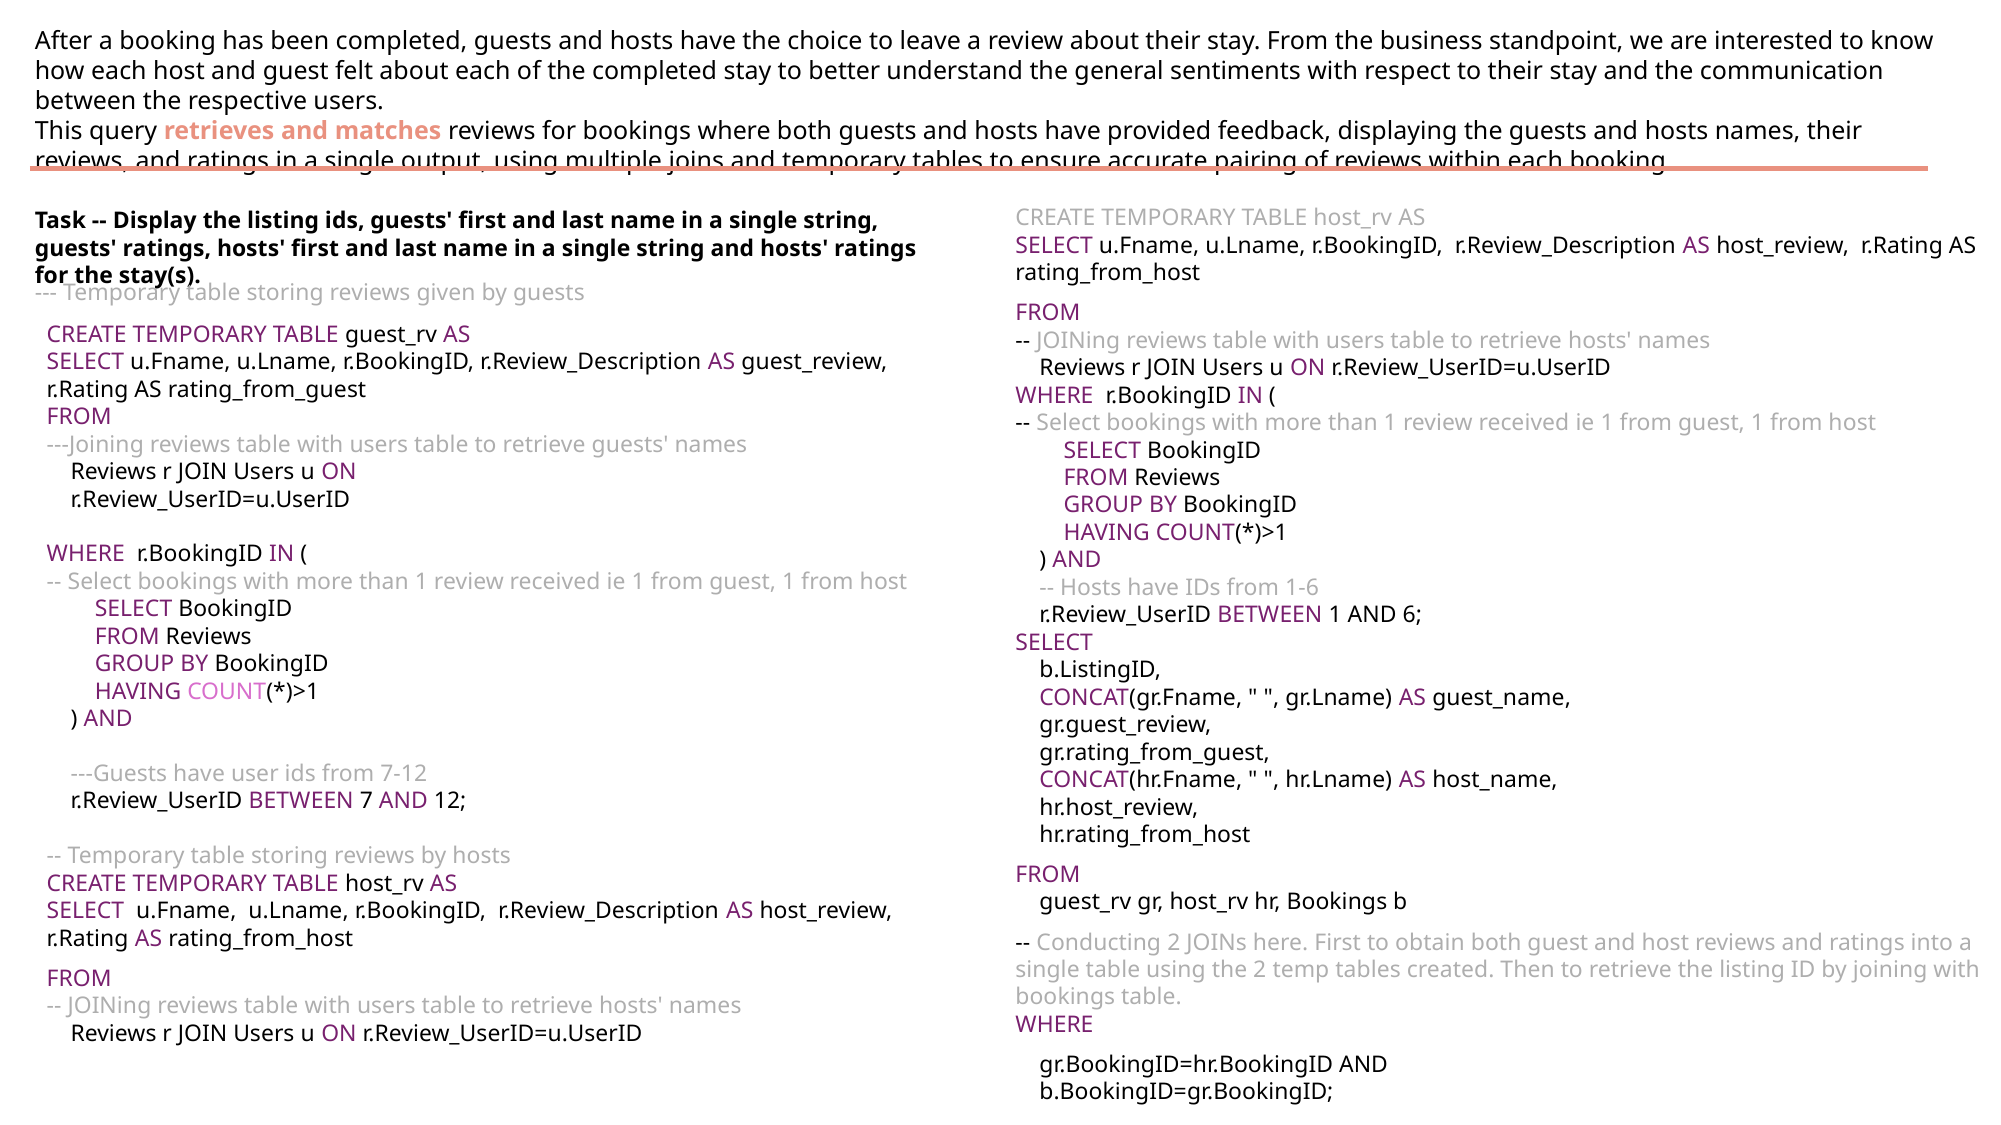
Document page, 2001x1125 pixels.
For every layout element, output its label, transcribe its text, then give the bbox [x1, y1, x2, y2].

text_box CREATE TEMPORARY TABLE host_rv AS SELECT u.Fname, u.Lname, r.BookingID, r.Review_Description AS host_review, r.Rating AS rating_from_host FROM -- JOINing reviews table with users table to retrieve hosts' names Reviews r JOIN Users u ON r.Review_UserID=u.UserID WHERE r.BookingID IN ( -- Select bookings with more than 1 review received ie 1 from guest, 1 from host SELECT BookingID FROM Reviews GROUP BY BookingID HAVING COUNT(*)>1 ) AND -- Hosts have IDs from 1-6 r.Review_UserID BETWEEN 1 AND 6; SELECT b.ListingID, CONCAT(gr.Fname, " ", gr.Lname) AS guest_name, gr.guest_review, gr.rating_from_guest, CONCAT(hr.Fname, " ", hr.Lname) AS host_name, hr.host_review, hr.rating_from_host FROM guest_rv gr, host_rv hr, Bookings b -- Conducting 2 JOINs here. First to obtain both guest and host reviews and ratings into a single table using the 2 temp tables created. Then to retrieve the listing ID by joining with bookings table. WHERE gr.BookingID=hr.BookingID AND b.BookingID=gr.BookingID; [1000, 195, 2000, 1112]
text_box After a booking has been completed, guests and hosts have the choice to leave a review about their stay. From the business standpoint, we are interested to know how each host and guest felt about each of the completed stay to better understand the general sentiments with respect to their stay and the communication between the respective users. This query retrieves and matches reviews for bookings where both guests and hosts have provided feedback, displaying the guests and hosts names, their reviews, and ratings in a single output, using multiple joins and temporary tables to ensure accurate pairing of reviews within each booking. [19, 17, 1973, 182]
text_box Task -- Display the listing ids, guests' first and last name in a single string, guests' ratings, hosts' first and last name in a single string and hosts' ratings for the stay(s). [19, 198, 946, 270]
text_box CREATE TEMPORARY TABLE guest_rv AS SELECT u.Fname, u.Lname, r.BookingID, r.Review_Description AS guest_review, r.Rating AS rating_from_guest FROM ---Joining reviews table with users table to retrieve guests' names Reviews r JOIN Users u ON r.Review_UserID=u.UserID WHERE r.BookingID IN ( -- Select bookings with more than 1 review received ie 1 from guest, 1 from host SELECT BookingID FROM Reviews GROUP BY BookingID HAVING COUNT(*)>1 ) AND ---Guests have user ids from 7-12 r.Review_UserID BETWEEN 7 AND 12; -- Temporary table storing reviews by hosts CREATE TEMPORARY TABLE host_rv AS SELECT u.Fname, u.Lname, r.BookingID, r.Review_Description AS host_review, r.Rating AS rating_from_host FROM -- JOINing reviews table with users table to retrieve hosts' names Reviews r JOIN Users u ON r.Review_UserID=u.UserID [31, 313, 934, 1054]
text_box --- Temporary table storing reviews given by guests [19, 270, 1021, 313]
